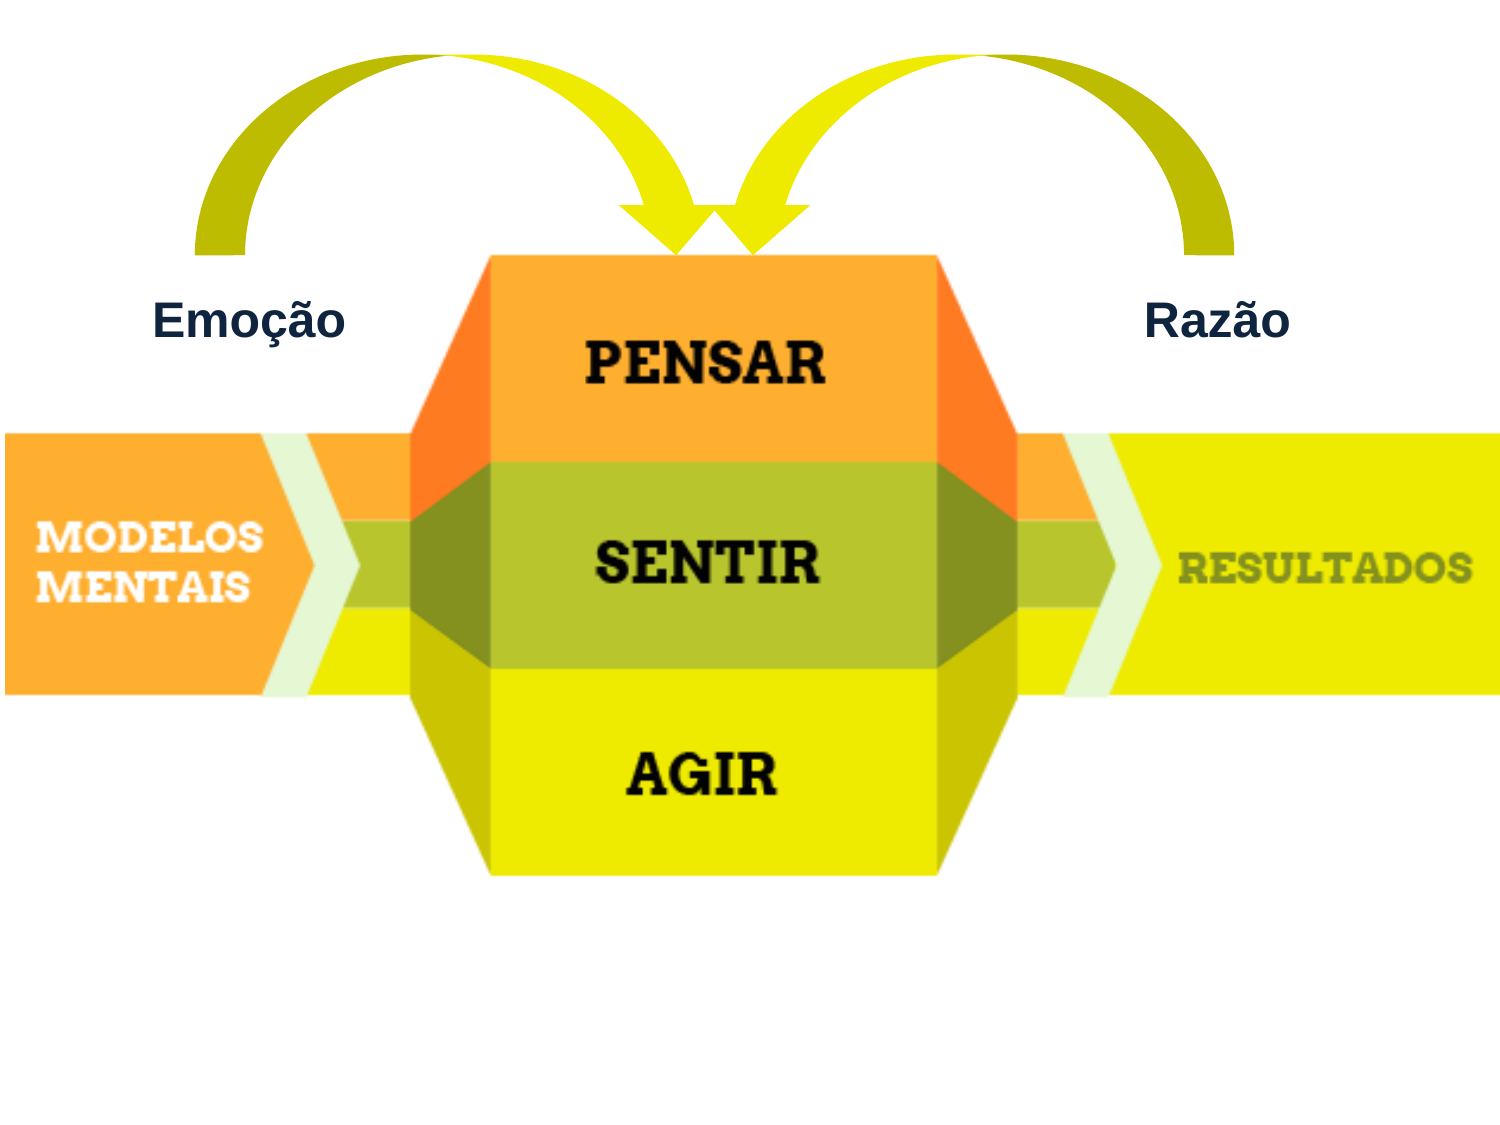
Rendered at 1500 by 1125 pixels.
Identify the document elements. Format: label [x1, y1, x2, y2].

text_box [708, 52, 1233, 219]
picture [4, 220, 1500, 905]
text_box [196, 52, 714, 219]
